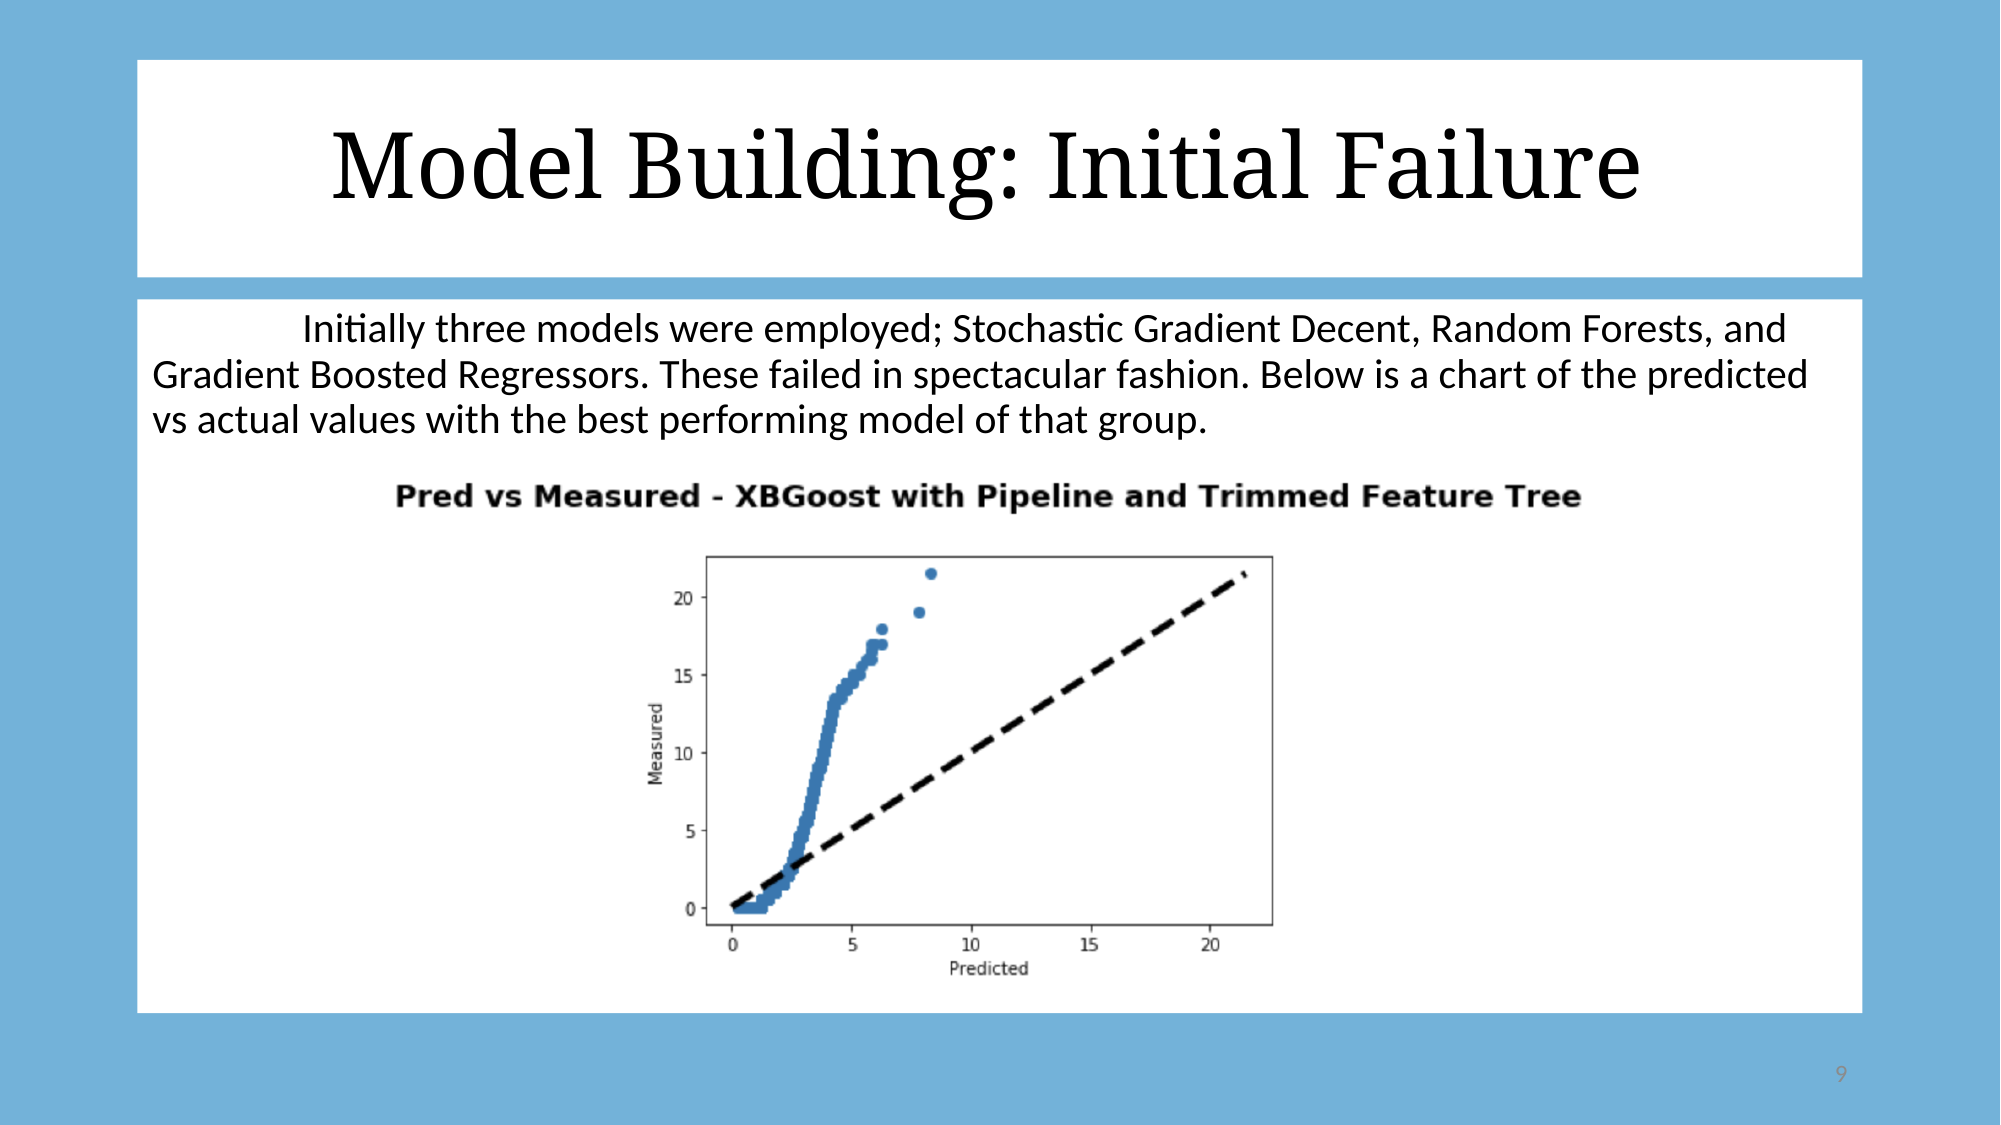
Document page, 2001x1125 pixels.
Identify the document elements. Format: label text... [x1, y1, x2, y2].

title Model Building: Initial Failure [137, 59, 1863, 278]
slide_number 9 [1412, 1042, 1863, 1103]
list Initially three models were employed; Stochastic Gradient Decent, Random Forests, and Gradient Boosted Regressors. These failed in spectacular fashion. Below is a chart of the predicted vs actual values with the best performing model of that group. [137, 299, 1863, 1014]
picture [369, 466, 1621, 988]
